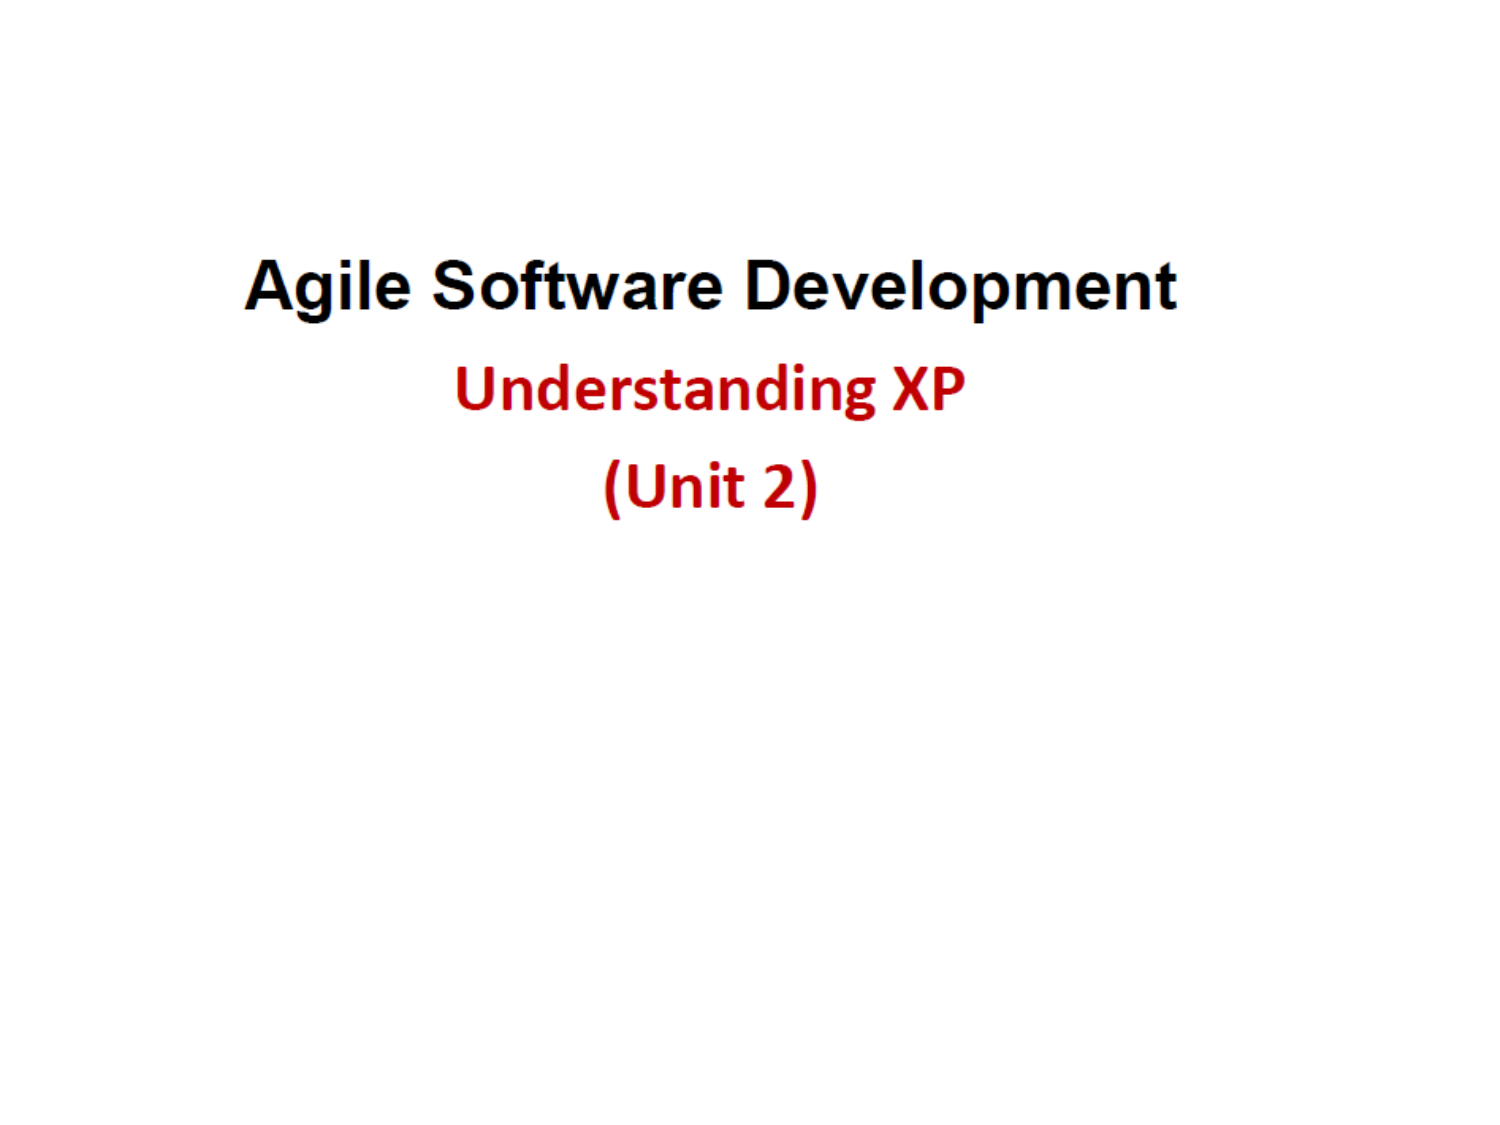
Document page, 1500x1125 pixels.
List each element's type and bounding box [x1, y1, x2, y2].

picture [24, 99, 1413, 588]
